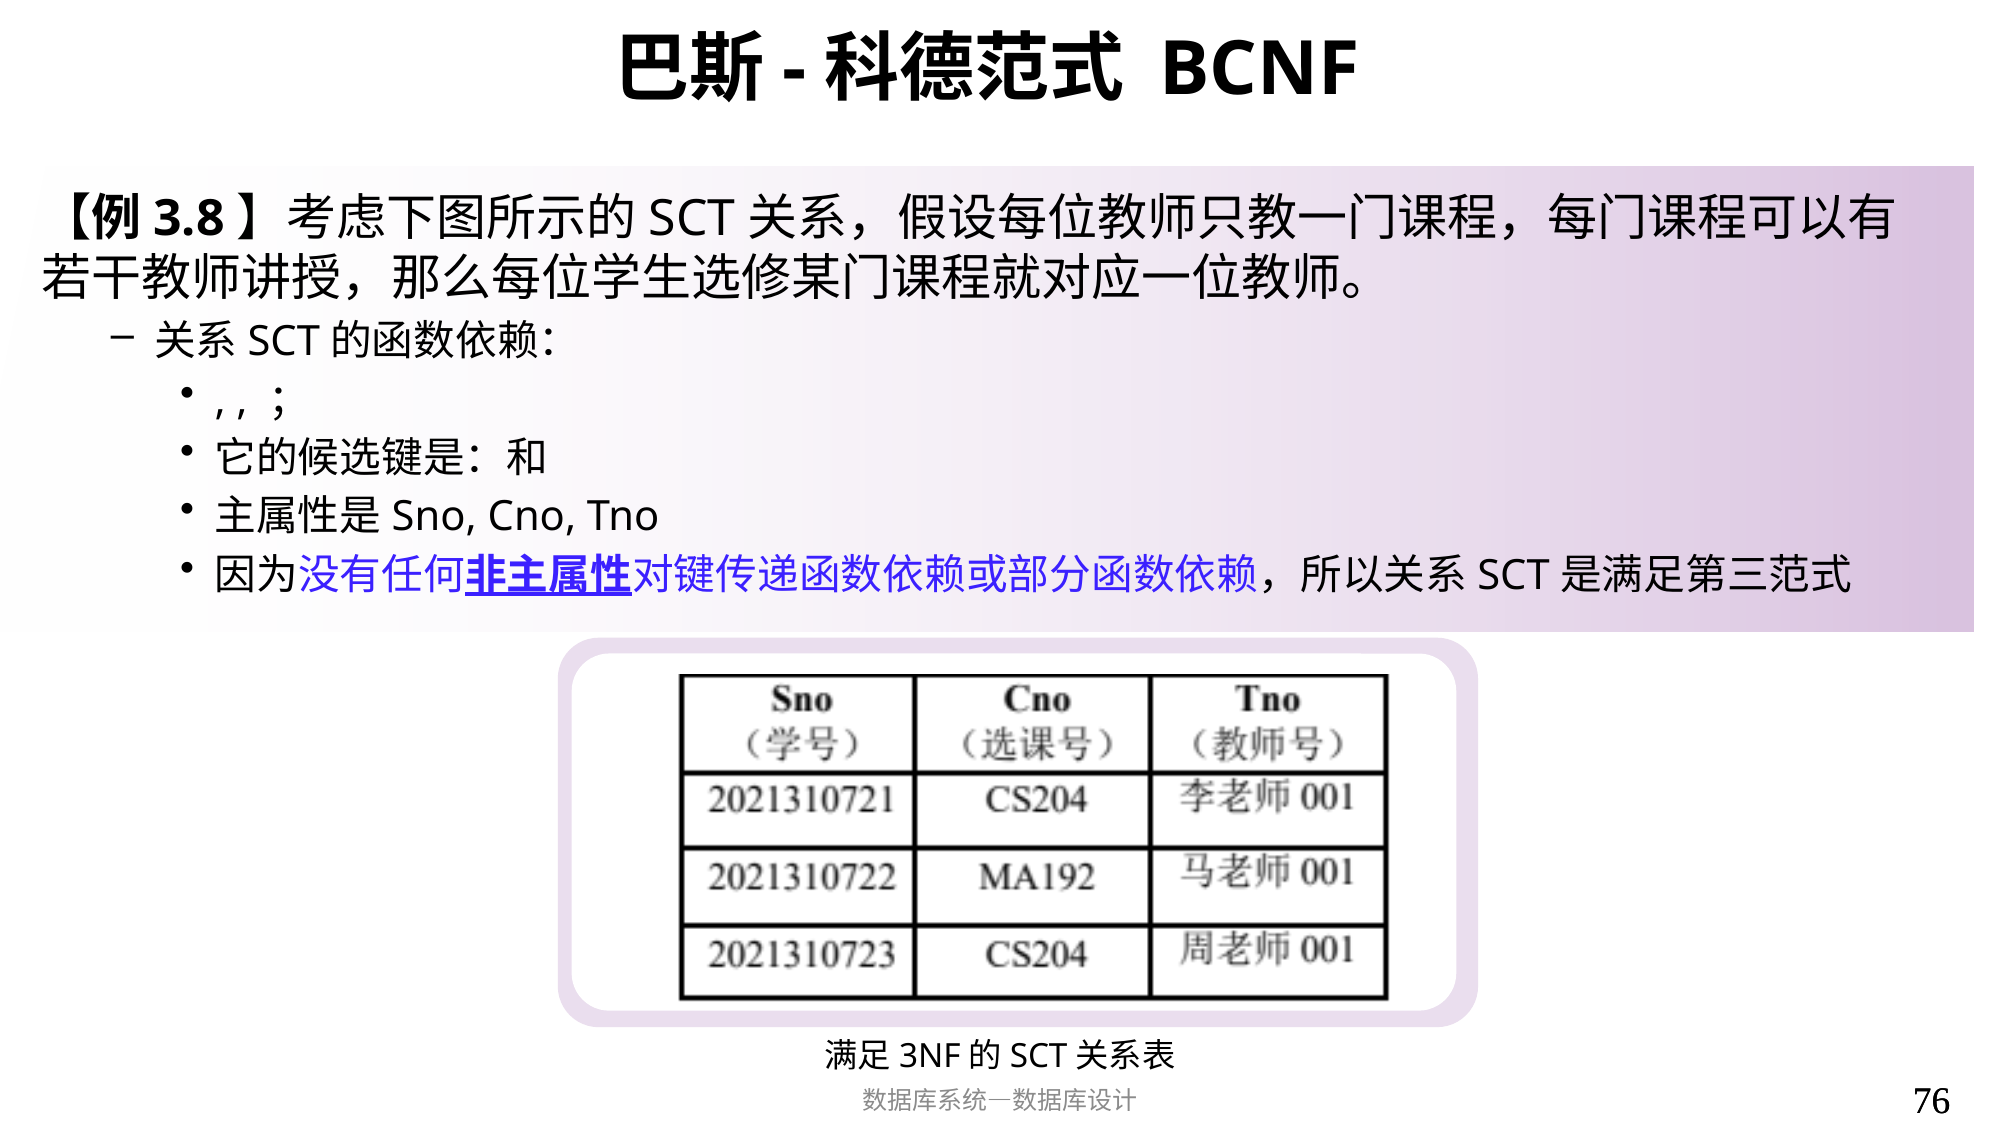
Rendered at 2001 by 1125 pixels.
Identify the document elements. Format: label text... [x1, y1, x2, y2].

picture [662, 673, 1393, 1017]
text_box 满足3NF的SCT关系表 [766, 1027, 1234, 1073]
title 巴斯-科德范式 BCNF [159, 8, 1815, 121]
slide_number 76 [1898, 1069, 2000, 1125]
text_box [0, 164, 1976, 634]
text_box [569, 651, 1459, 1013]
text_box [555, 635, 1481, 1030]
footer 数据库系统—数据库设计 [662, 1073, 1338, 1125]
